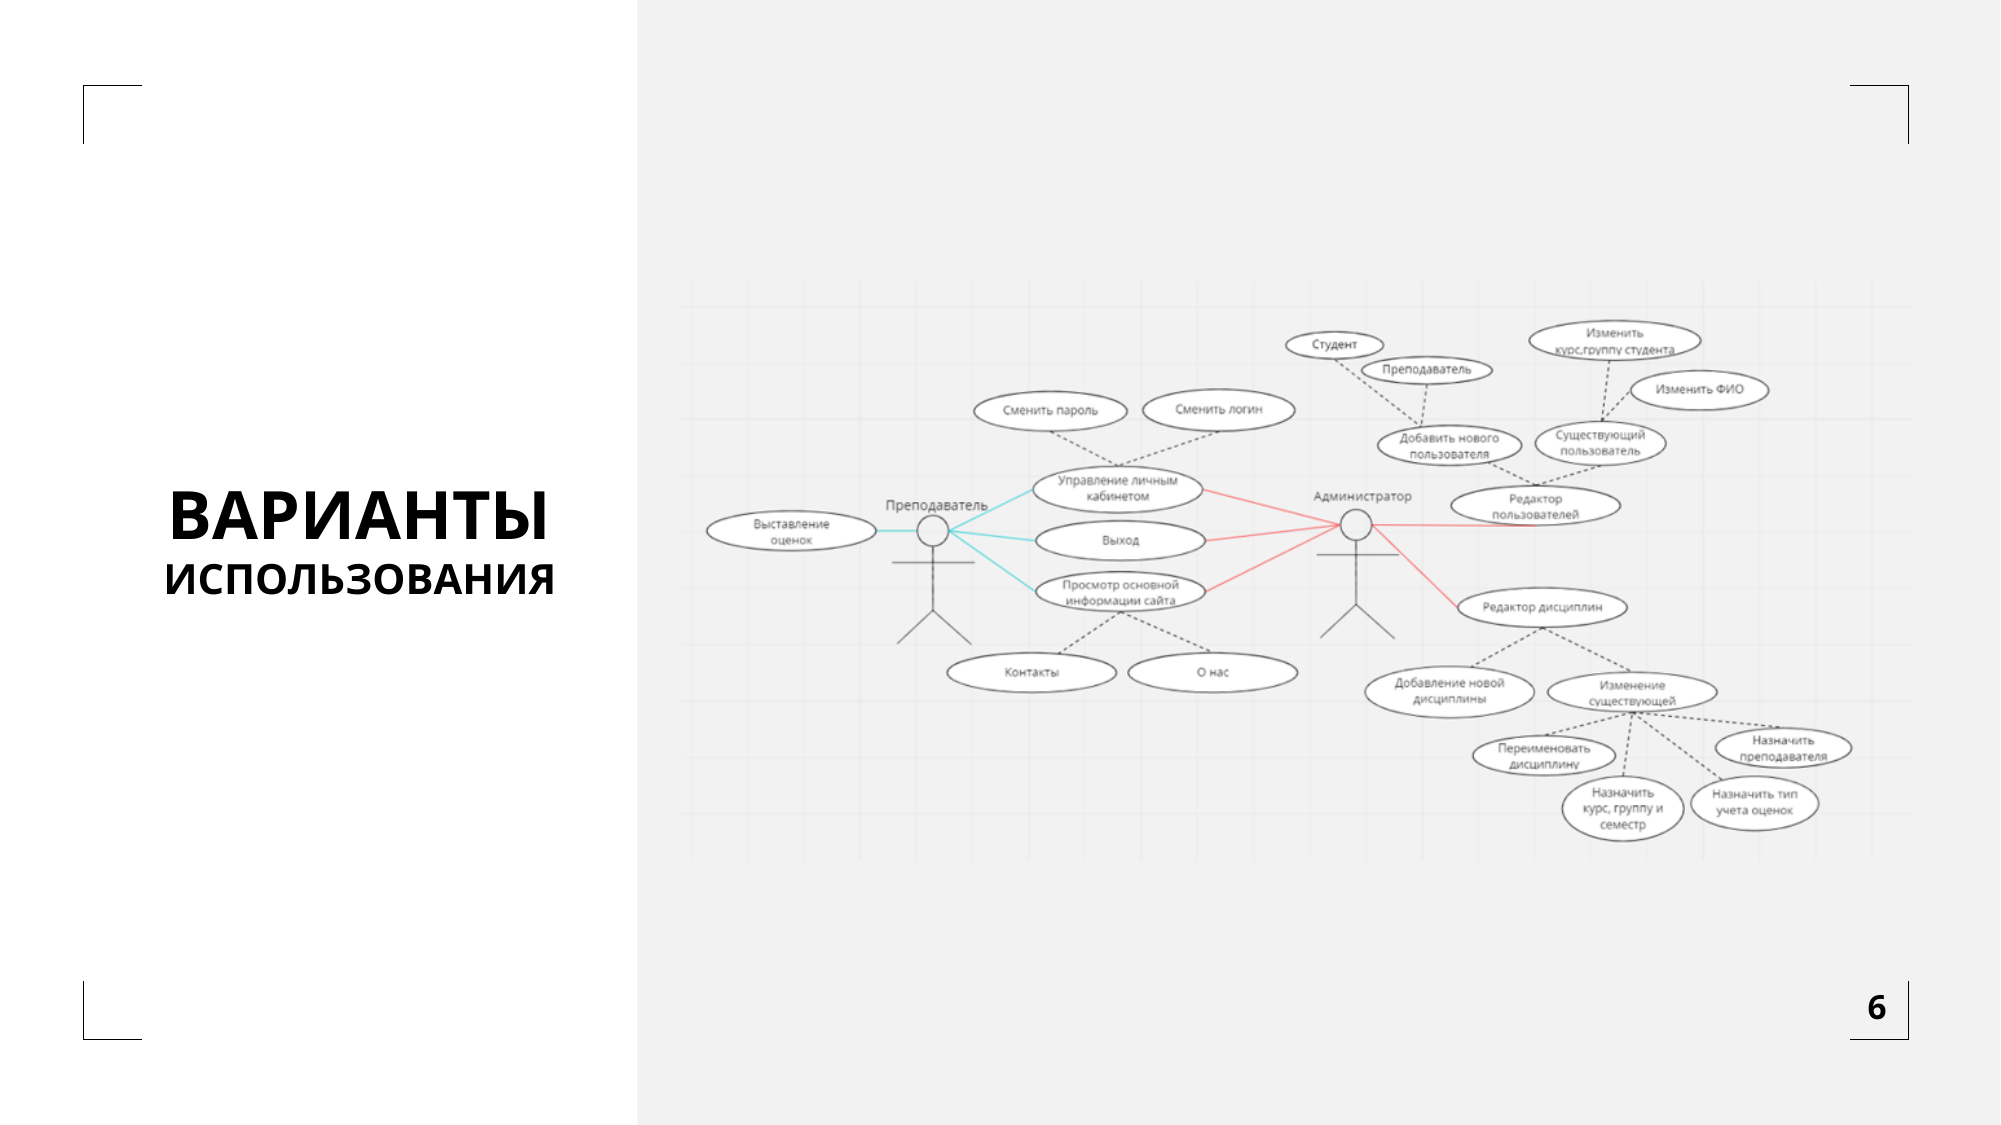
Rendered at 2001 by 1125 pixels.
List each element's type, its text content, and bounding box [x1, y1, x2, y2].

picture [681, 281, 1914, 862]
text_box 6 [1373, 978, 2000, 1034]
text_box ВАРИАНТЫ ИСПОЛЬЗОВАНИЯ [0, 465, 681, 611]
